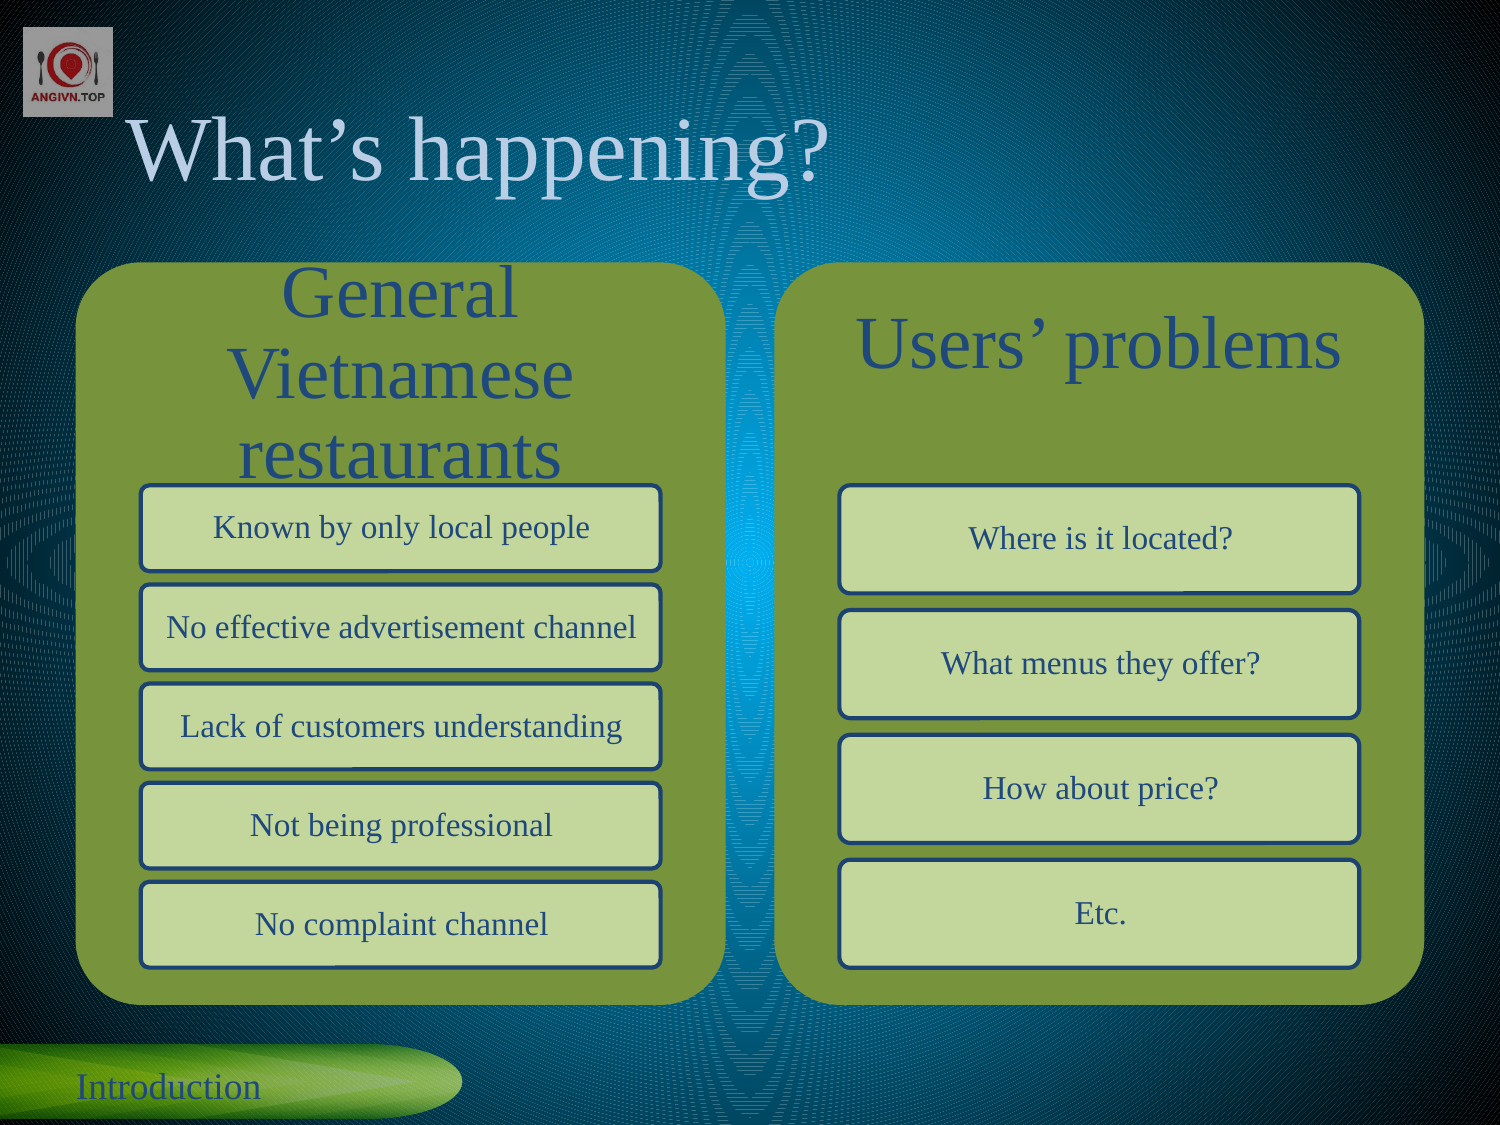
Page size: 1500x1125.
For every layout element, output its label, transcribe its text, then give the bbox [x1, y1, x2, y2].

title What’s happening? [87, 50, 1438, 238]
picture [23, 27, 113, 117]
text_box Introduction [0, 1043, 463, 1119]
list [74, 262, 1426, 1006]
